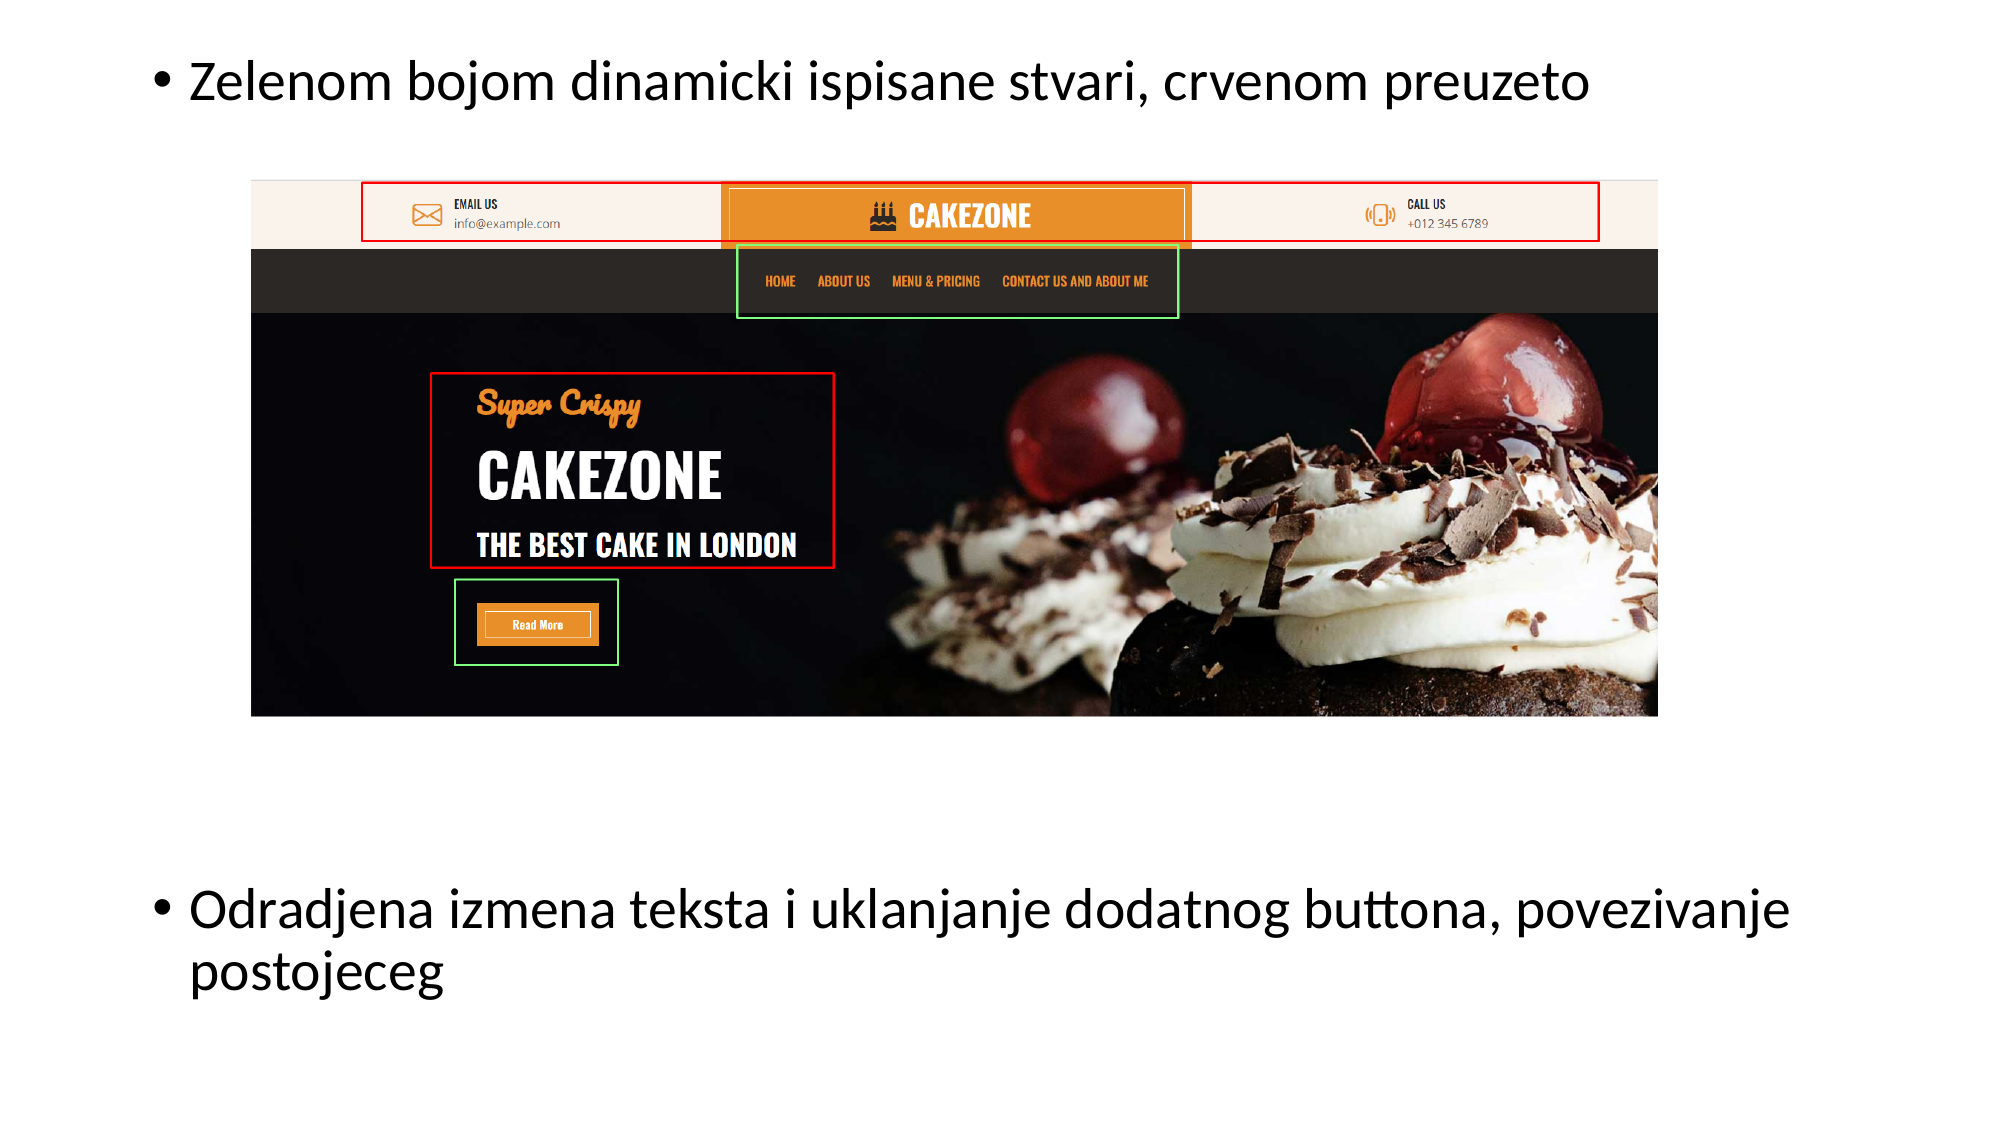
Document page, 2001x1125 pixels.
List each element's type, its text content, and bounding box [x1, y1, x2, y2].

picture [251, 179, 1658, 765]
list Zelenom bojom dinamicki ispisane stvari, crvenom preuzeto Odradjena izmena teksta i uklanjanje dodatnog buttona, povezivanje postojeceg [137, 43, 1863, 1014]
